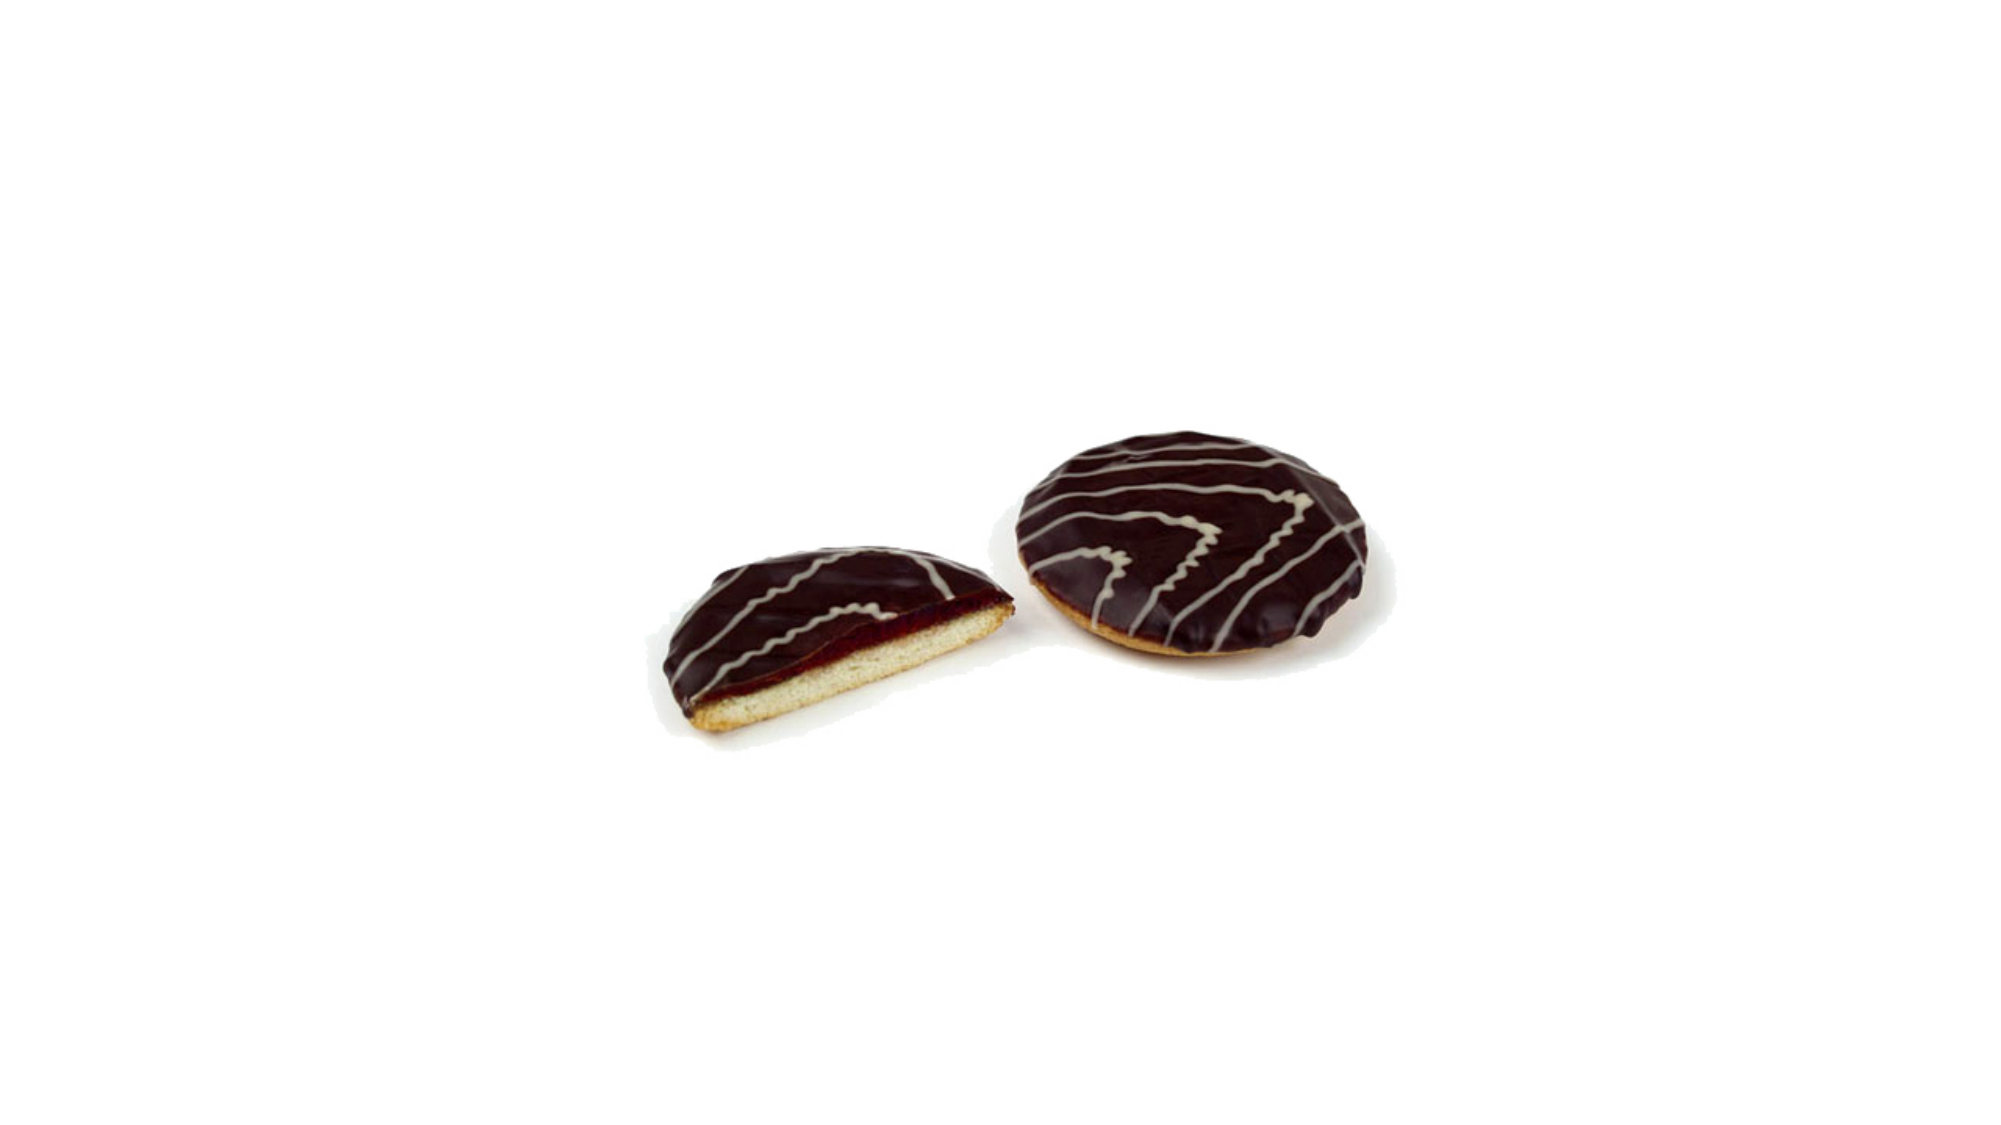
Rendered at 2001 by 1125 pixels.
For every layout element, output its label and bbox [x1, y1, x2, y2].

picture [531, 210, 1469, 914]
